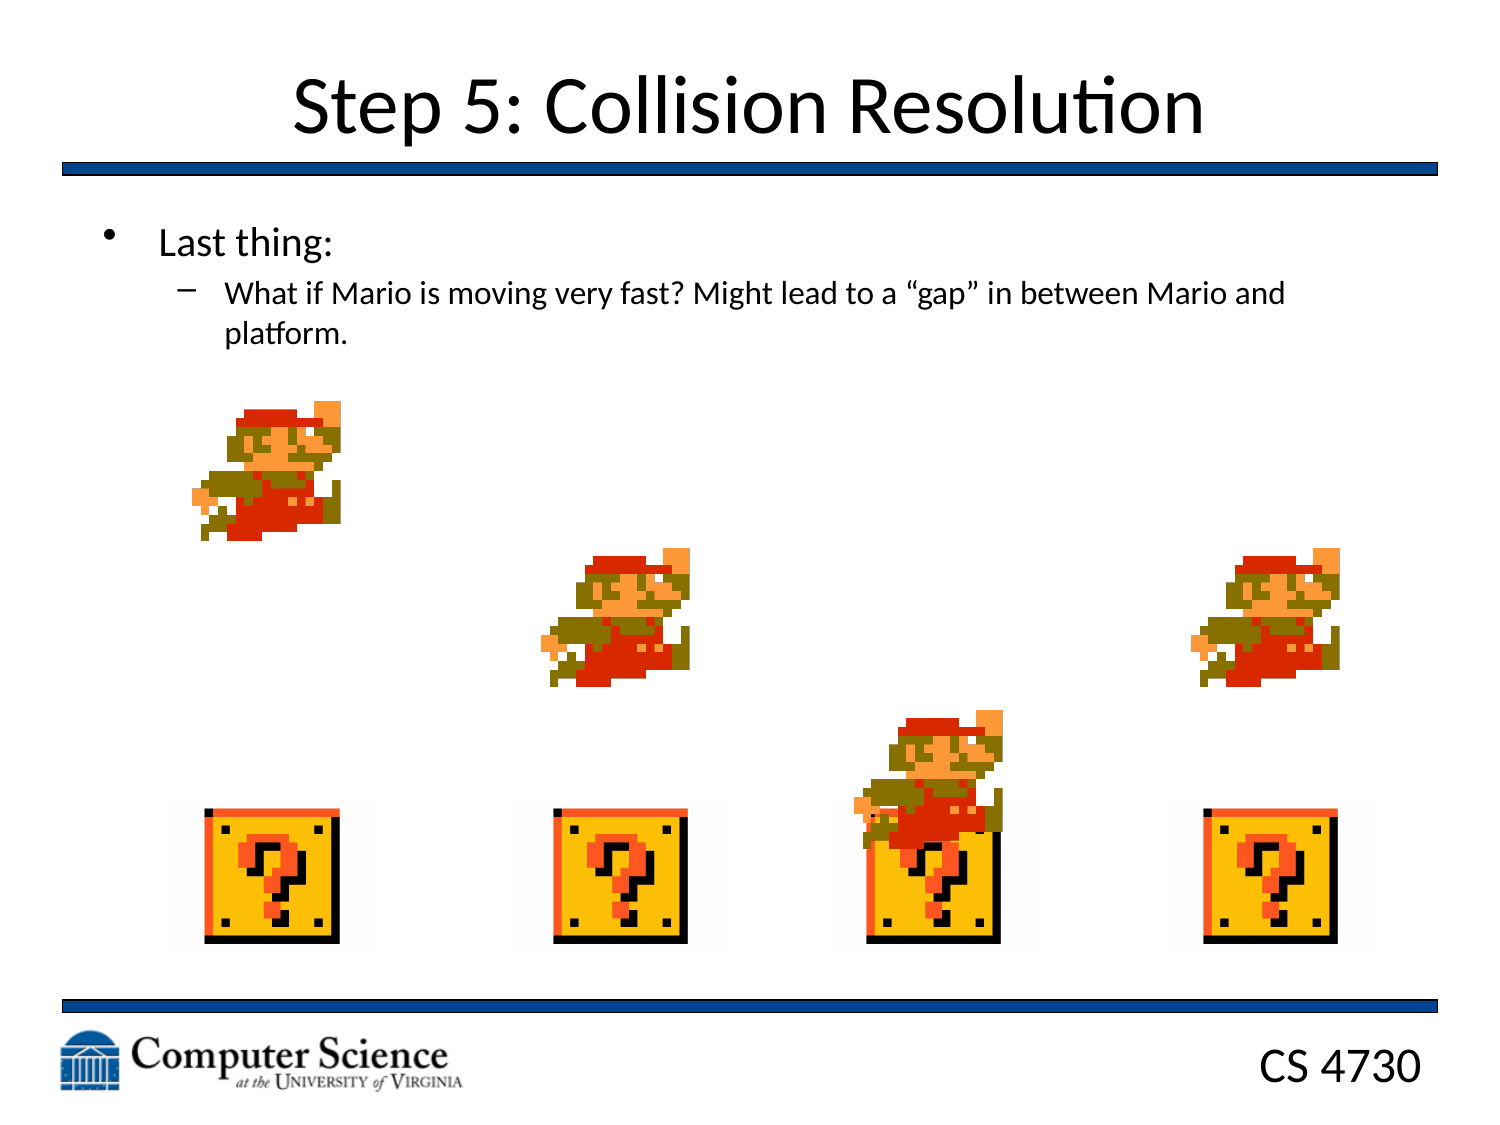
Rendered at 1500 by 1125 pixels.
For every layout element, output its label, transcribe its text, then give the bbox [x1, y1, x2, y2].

picture [523, 520, 724, 713]
picture [167, 799, 377, 953]
picture [1166, 799, 1376, 953]
picture [50, 1024, 472, 1101]
picture [174, 374, 376, 567]
list Last thing: What if Mario is moving very fast? Might lead to a “gap” in between Mario and platform. [87, 206, 1363, 676]
picture [828, 683, 1038, 953]
title Step 5: Collision Resolution [62, 49, 1438, 151]
picture [1173, 520, 1374, 713]
picture [516, 799, 726, 953]
